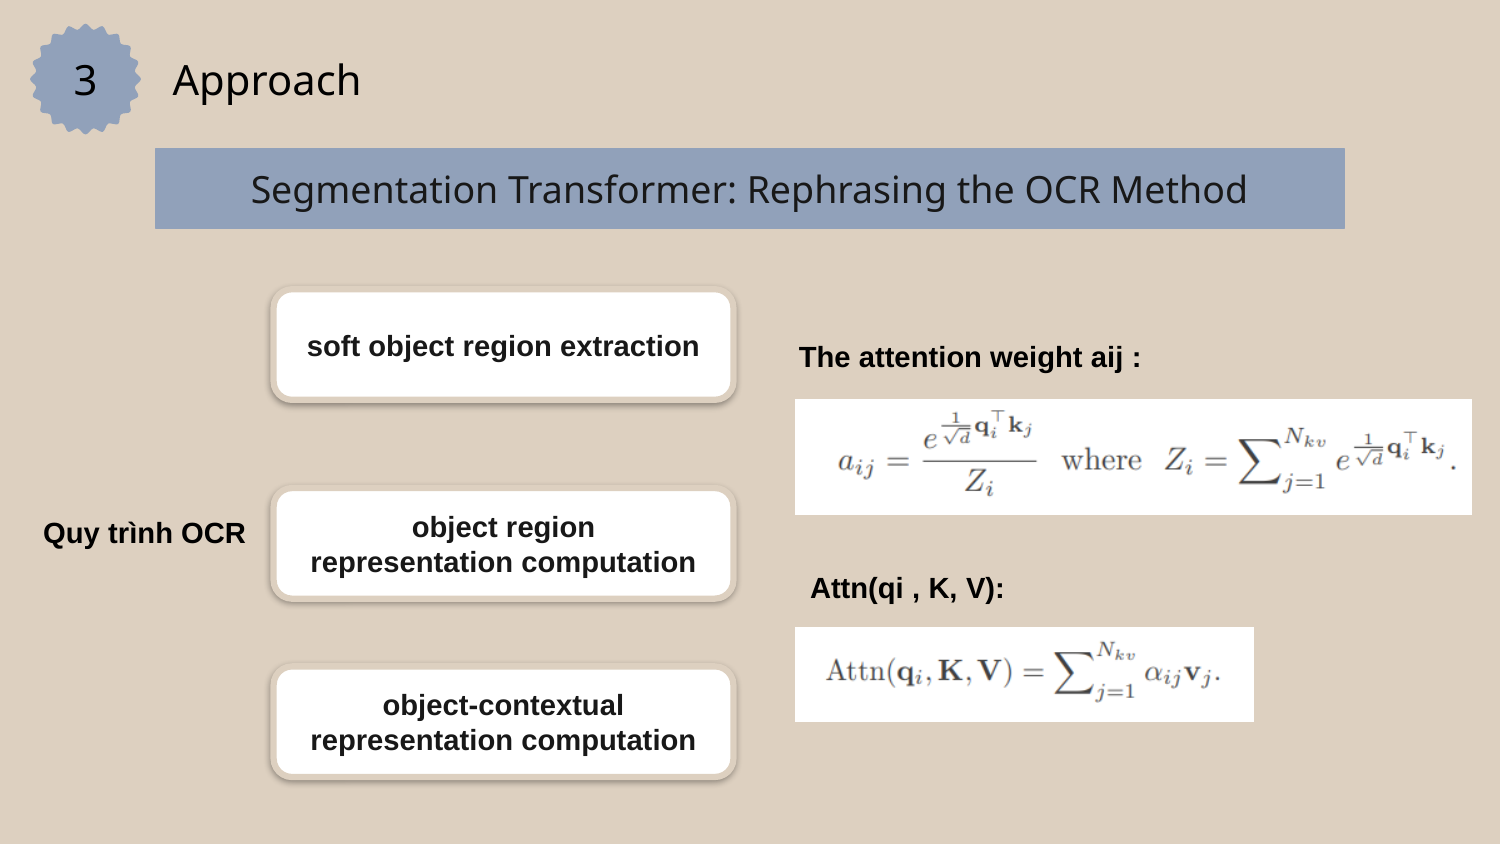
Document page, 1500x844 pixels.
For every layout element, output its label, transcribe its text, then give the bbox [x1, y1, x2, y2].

picture [794, 627, 1255, 722]
picture [794, 399, 1472, 516]
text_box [29, 23, 413, 135]
text_box Attn(qi , K, V): [795, 562, 1044, 612]
text_box Segmentation Transformer: Rephrasing the OCR Method [156, 148, 1344, 229]
text_box object-contextual representation computation [270, 663, 737, 781]
text_box The attention weight aij : [784, 330, 1170, 381]
text_box object region representation computation [270, 484, 737, 602]
text_box soft object region extraction [270, 286, 737, 403]
text_box Quy trình OCR [28, 507, 265, 557]
